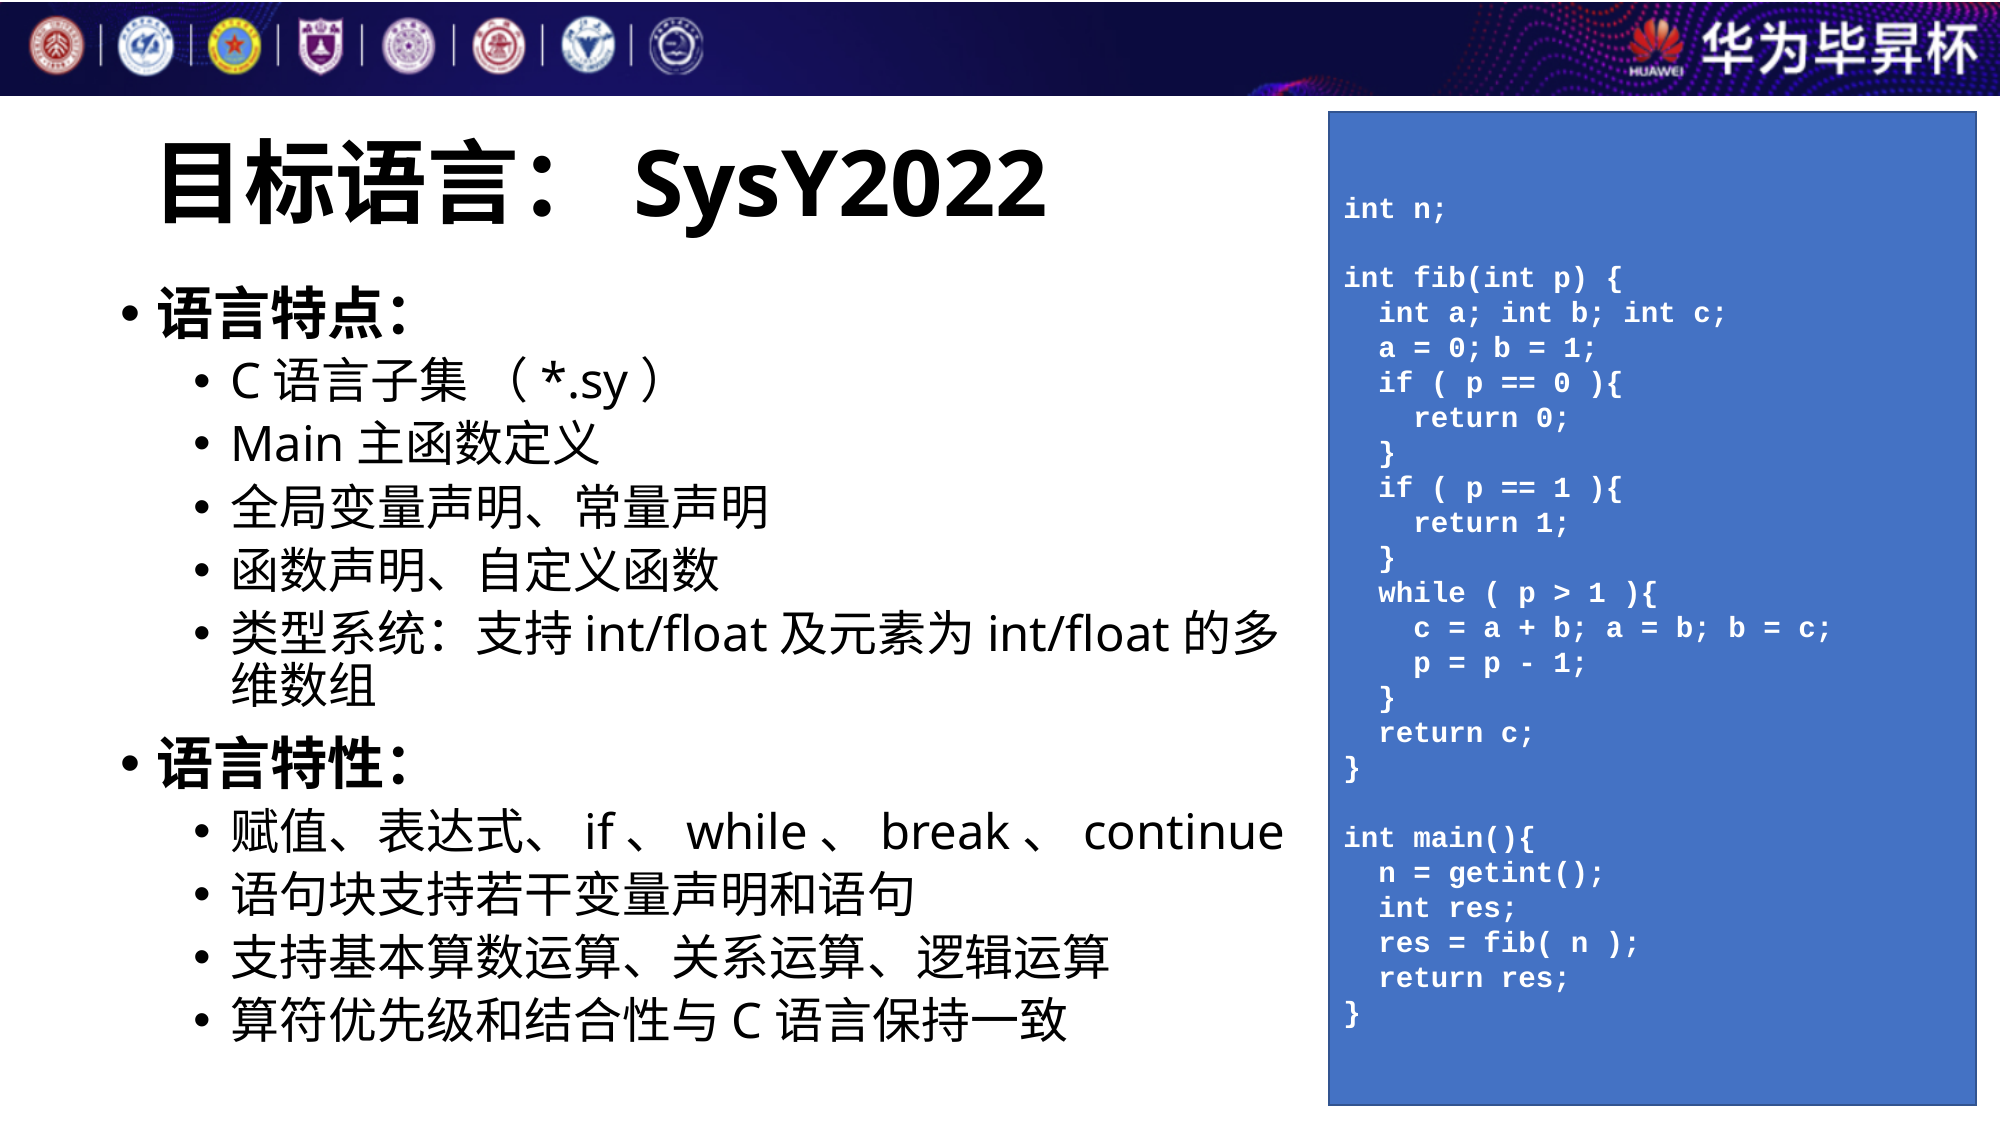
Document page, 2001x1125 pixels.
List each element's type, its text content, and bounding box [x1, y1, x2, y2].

title 目标语言：SysY2022 [137, 96, 1863, 278]
text_box int n; int fib(int p) { int a; int b; int c; a = 0; b = 1; if ( p == 0 ){ return 0; } if ( p == 1 ){ return 1; } while ( p > 1 ){ c = a + b; a = b; b = c; p = p - 1; } return c; } int main(){ n = getint(); int res; res = fib( n ); return res; } [1328, 111, 1977, 1106]
list 语言特点： C语言子集 （*.sy） Main主函数定义 全局变量声明、常量声明 函数声明、自定义函数 类型系统：支持int/float及元素为int/float的多维数组 语言特性： 赋值、表达式、if、while、break、continue 语句块支持若干变量声明和语句 支持基本算数运算、关系运算、逻辑运算 算符优先级和结合性与C语言保持一致 [104, 277, 1303, 1106]
picture [0, 2, 2000, 96]
